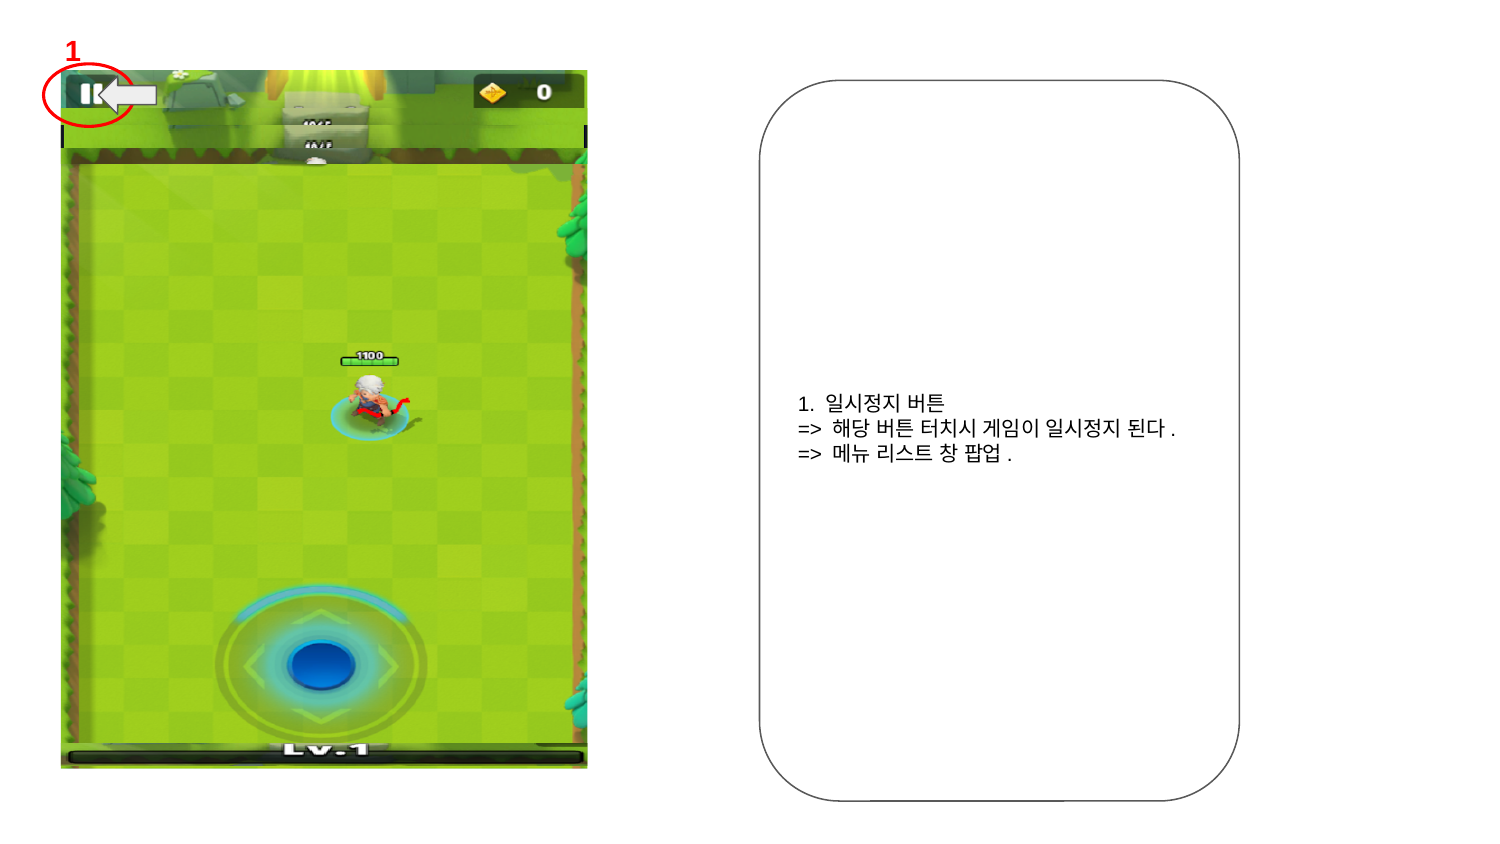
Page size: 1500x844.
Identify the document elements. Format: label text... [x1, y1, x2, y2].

text_box 1 [49, 27, 89, 72]
text_box 1. 일시정지 버튼 => 해당 버튼 터치시 게임이 일시정지 된다. => 메뉴 리스트 창 팝업. [759, 80, 1240, 802]
text_box [89, 63, 112, 68]
picture [60, 69, 588, 774]
text_box [43, 73, 56, 115]
